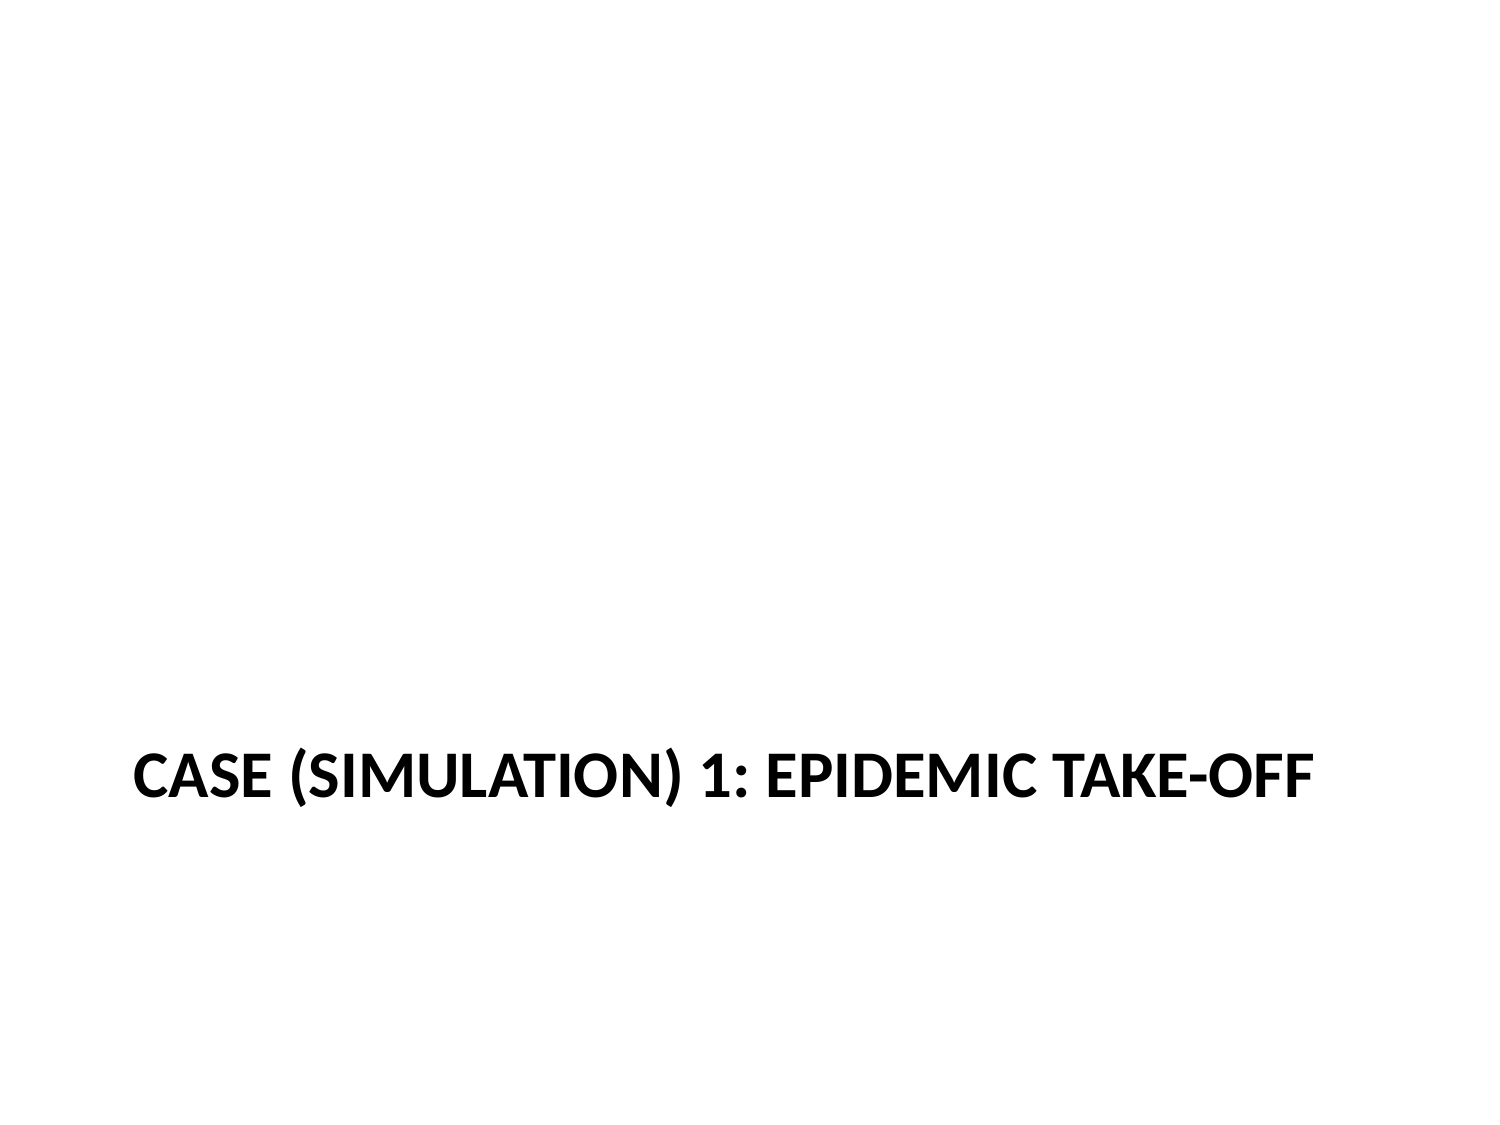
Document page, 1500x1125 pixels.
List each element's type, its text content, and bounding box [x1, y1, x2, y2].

title CASE (SIMULATION) 1: EPIDEMIC TAKE-OFF [118, 722, 1394, 947]
